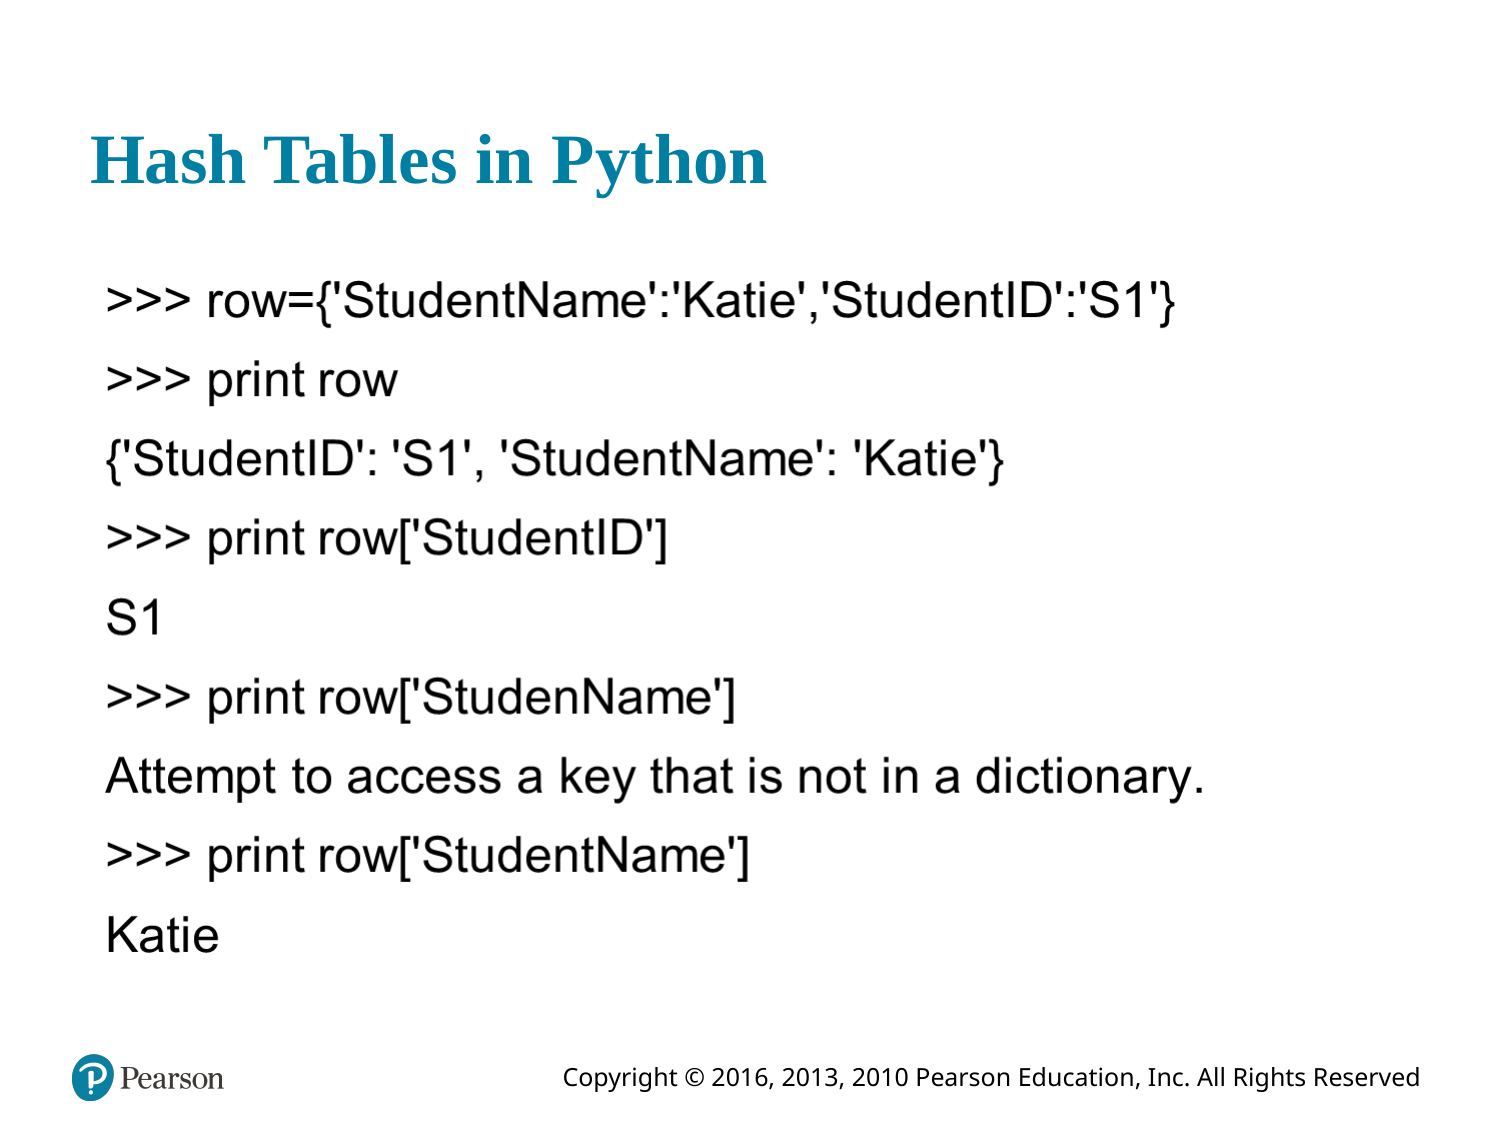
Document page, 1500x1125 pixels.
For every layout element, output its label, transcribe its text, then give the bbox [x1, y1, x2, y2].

picture [72, 1054, 88, 1070]
picture [98, 1054, 224, 1101]
picture [80, 1063, 106, 1088]
picture [72, 1087, 83, 1101]
title Hash Tables in Python [75, 0, 1425, 213]
picture [74, 254, 1236, 968]
